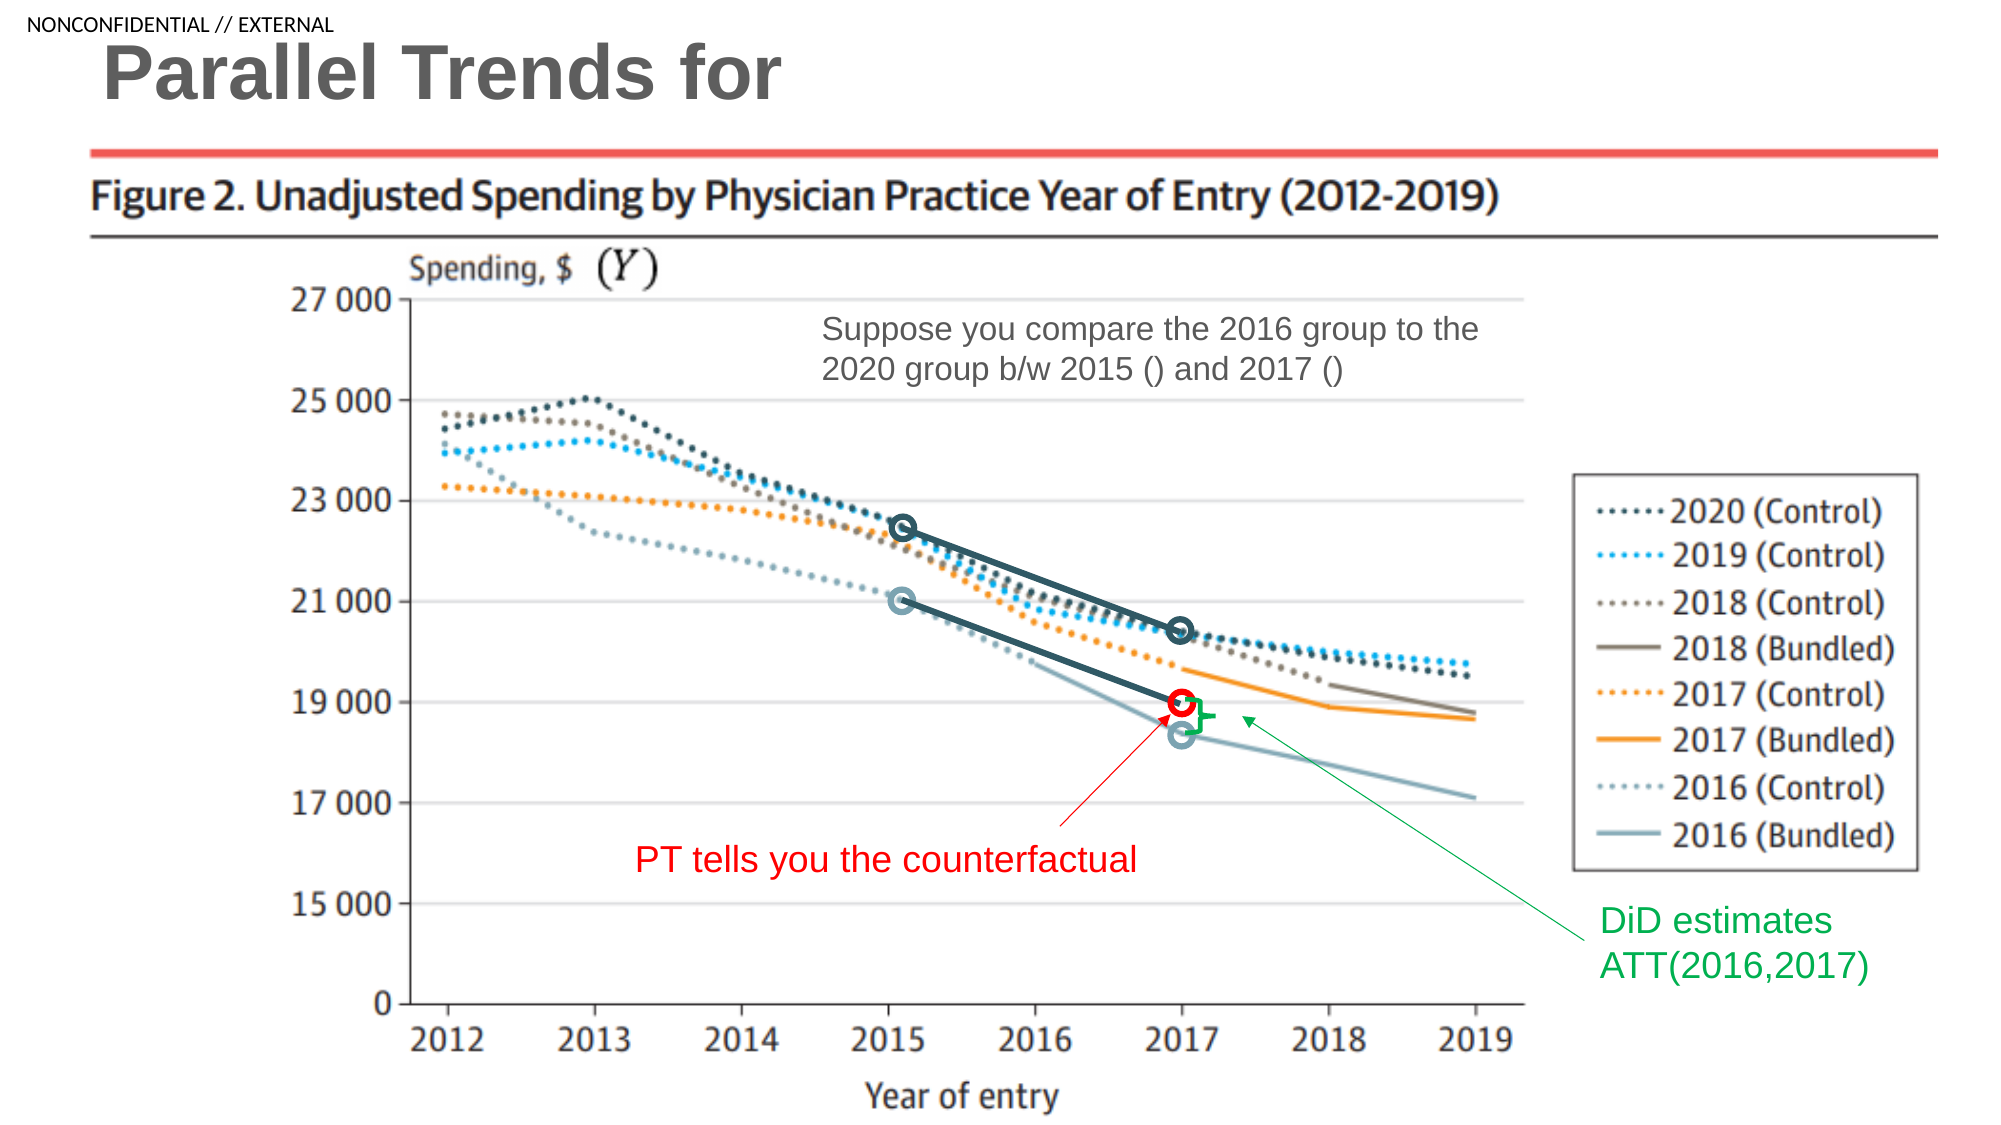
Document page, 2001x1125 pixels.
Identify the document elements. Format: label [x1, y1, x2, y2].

text_box [500, 599, 1284, 889]
text_box [1185, 699, 1977, 995]
text_box [66, 142, 1938, 1125]
text_box [901, 527, 1181, 599]
